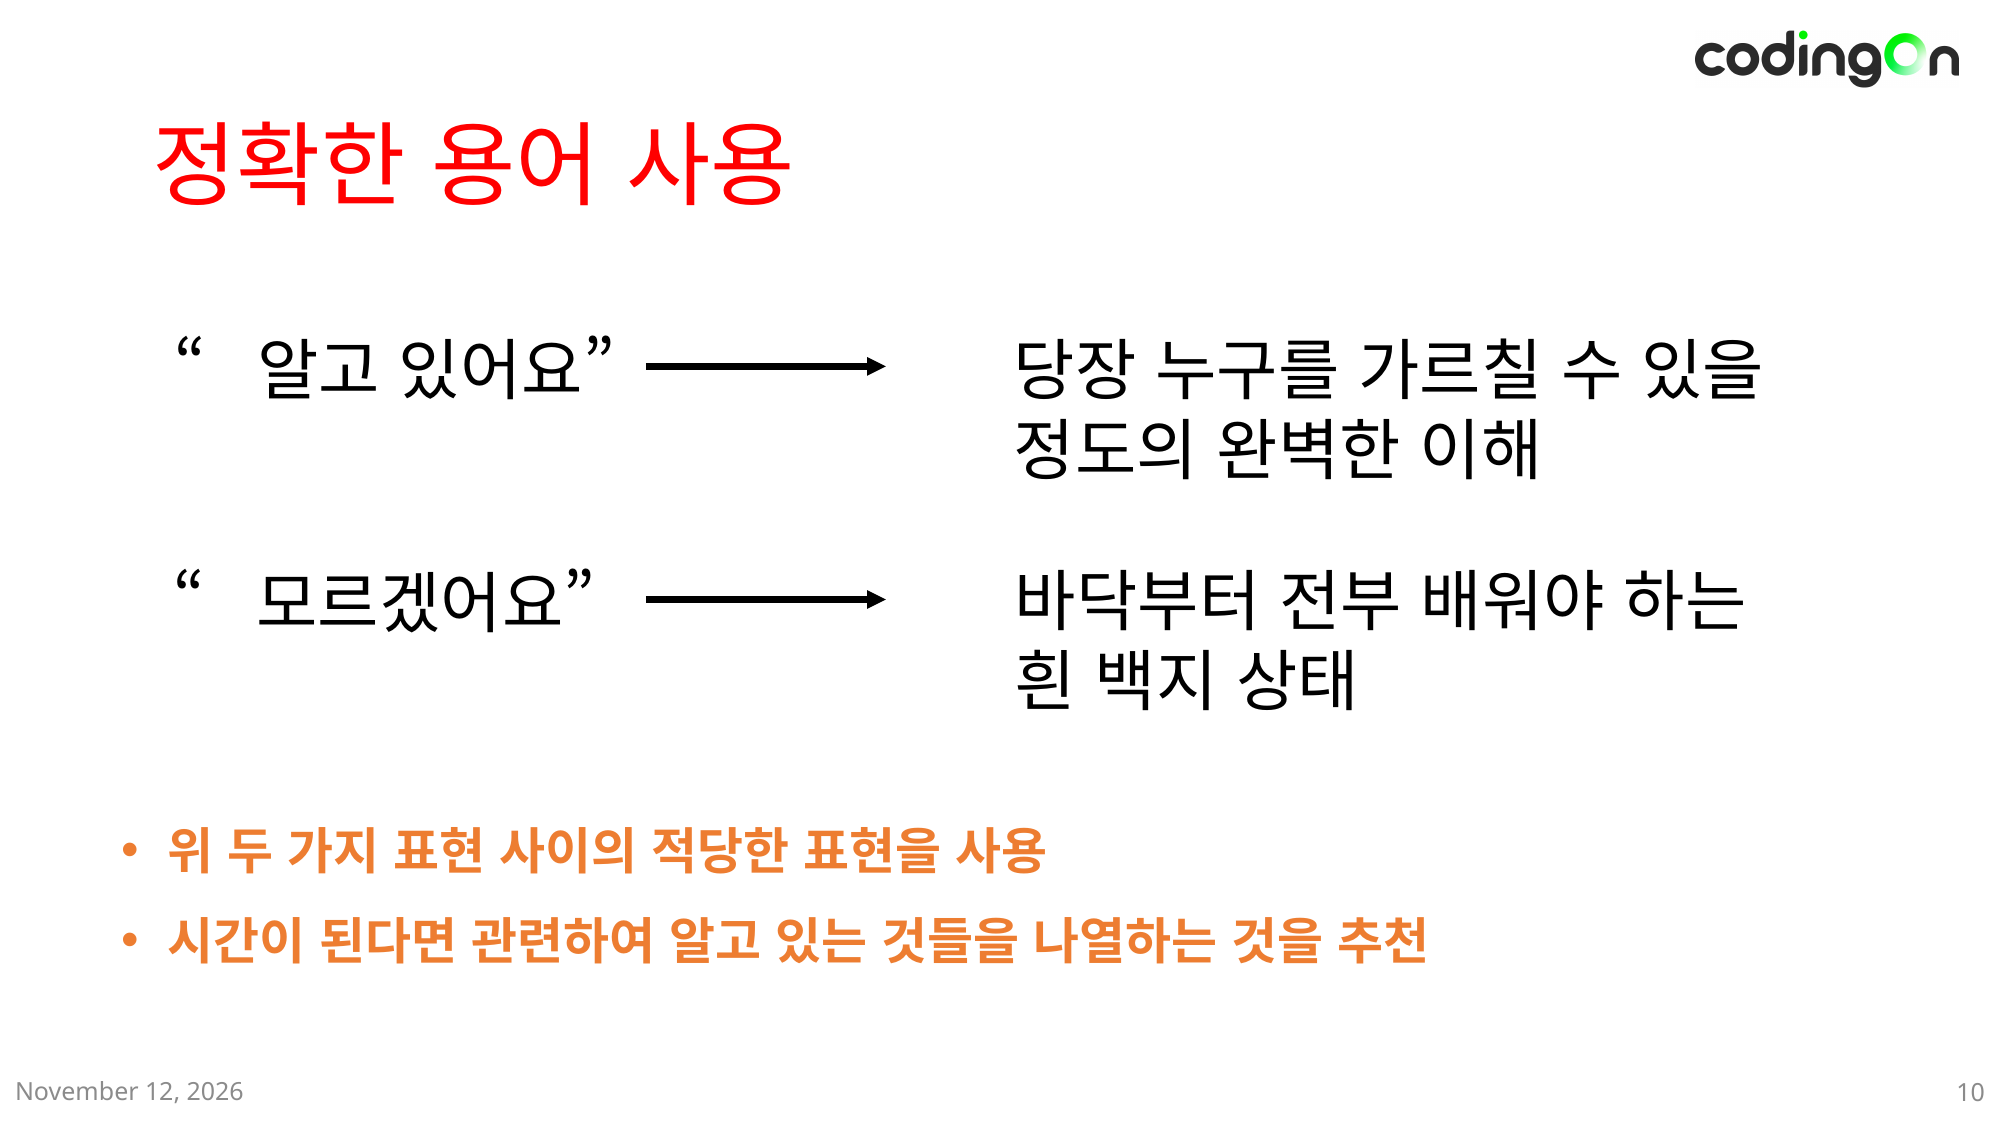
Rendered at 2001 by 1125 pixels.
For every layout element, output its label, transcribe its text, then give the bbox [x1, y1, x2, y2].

text_box 당장 누구를 가르칠 수 있을 정도의 완벽한 이해 [998, 320, 1799, 496]
slide_number 10 [1550, 1063, 2000, 1124]
text_box 위 두 가지 표현 사이의 적당한 표현을 사용 시간이 된다면 관련하여 알고 있는 것들을 나열하는 것을 추천 [106, 782, 1445, 977]
picture [1695, 30, 1959, 88]
text_box “모르겠어요” [159, 553, 611, 649]
text_box 바닥부터 전부 배워야 하는 흰 백지 상태 [1000, 551, 1781, 726]
text_box “알고 있어요” [159, 320, 631, 416]
title 정확한 용어 사용 [137, 59, 1863, 278]
slide_number 2024년 12월 [0, 1062, 450, 1123]
